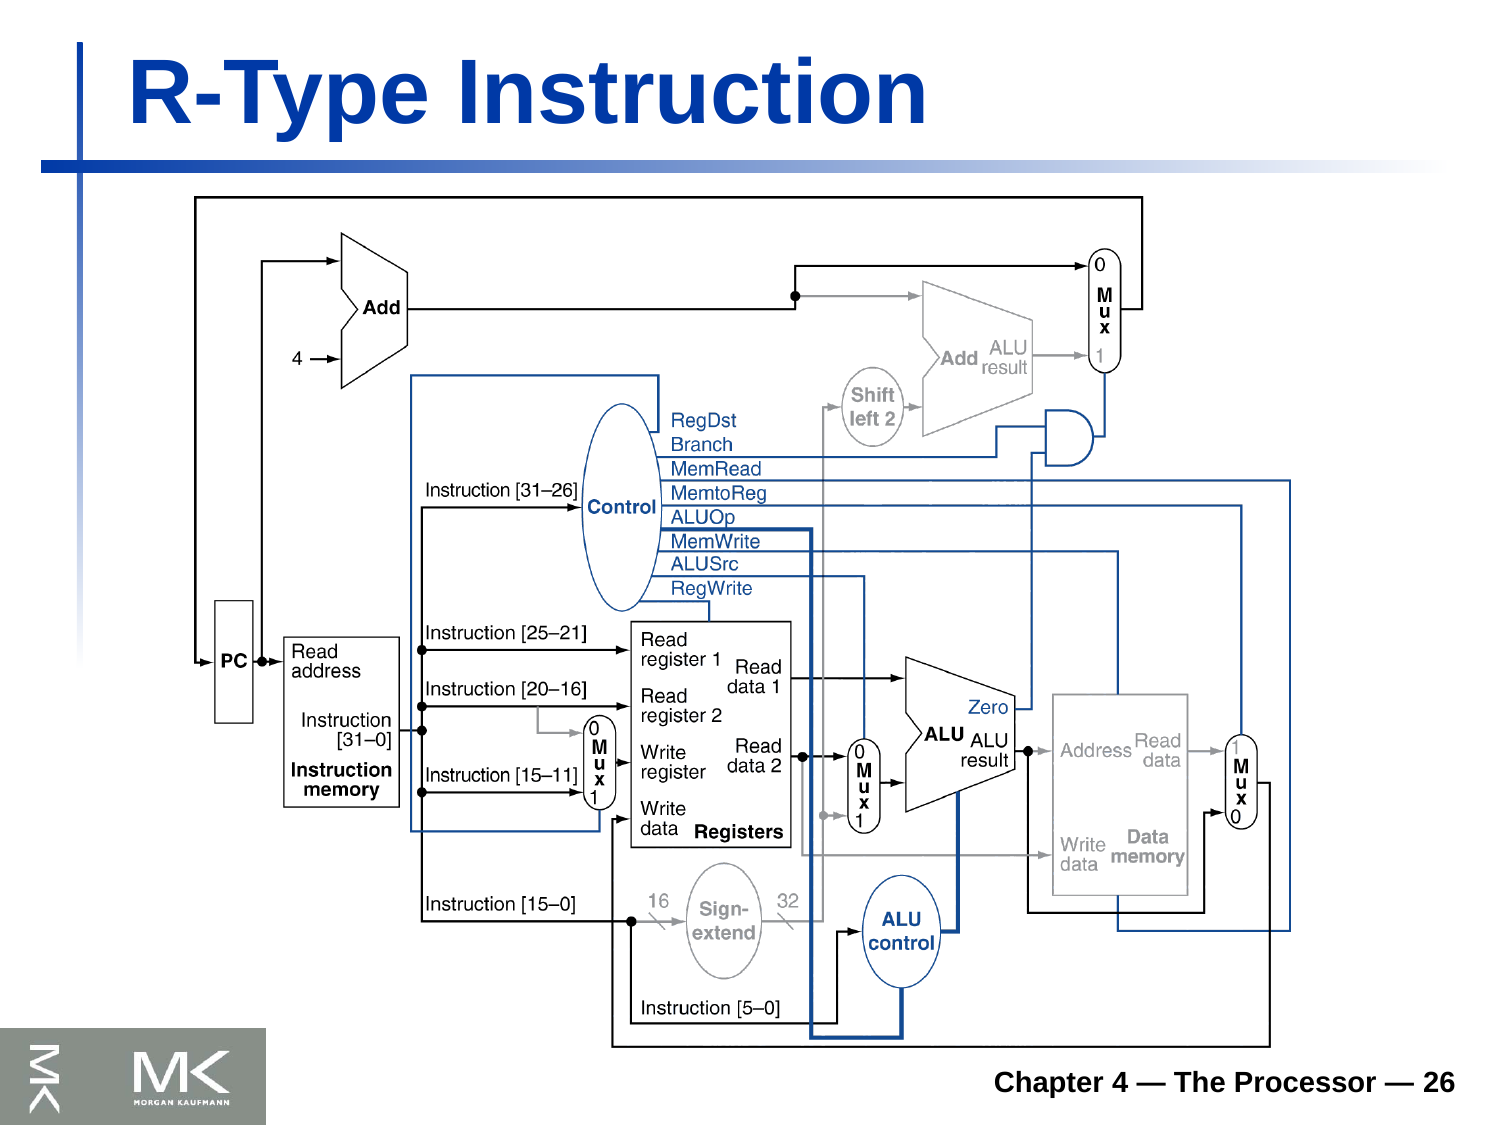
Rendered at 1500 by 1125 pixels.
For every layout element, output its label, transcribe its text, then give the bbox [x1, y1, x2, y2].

picture [0, 196, 1291, 1125]
title R-Type Instruction [112, 23, 1468, 149]
footer Chapter 4 — The Processor — 26 [277, 1046, 1471, 1106]
